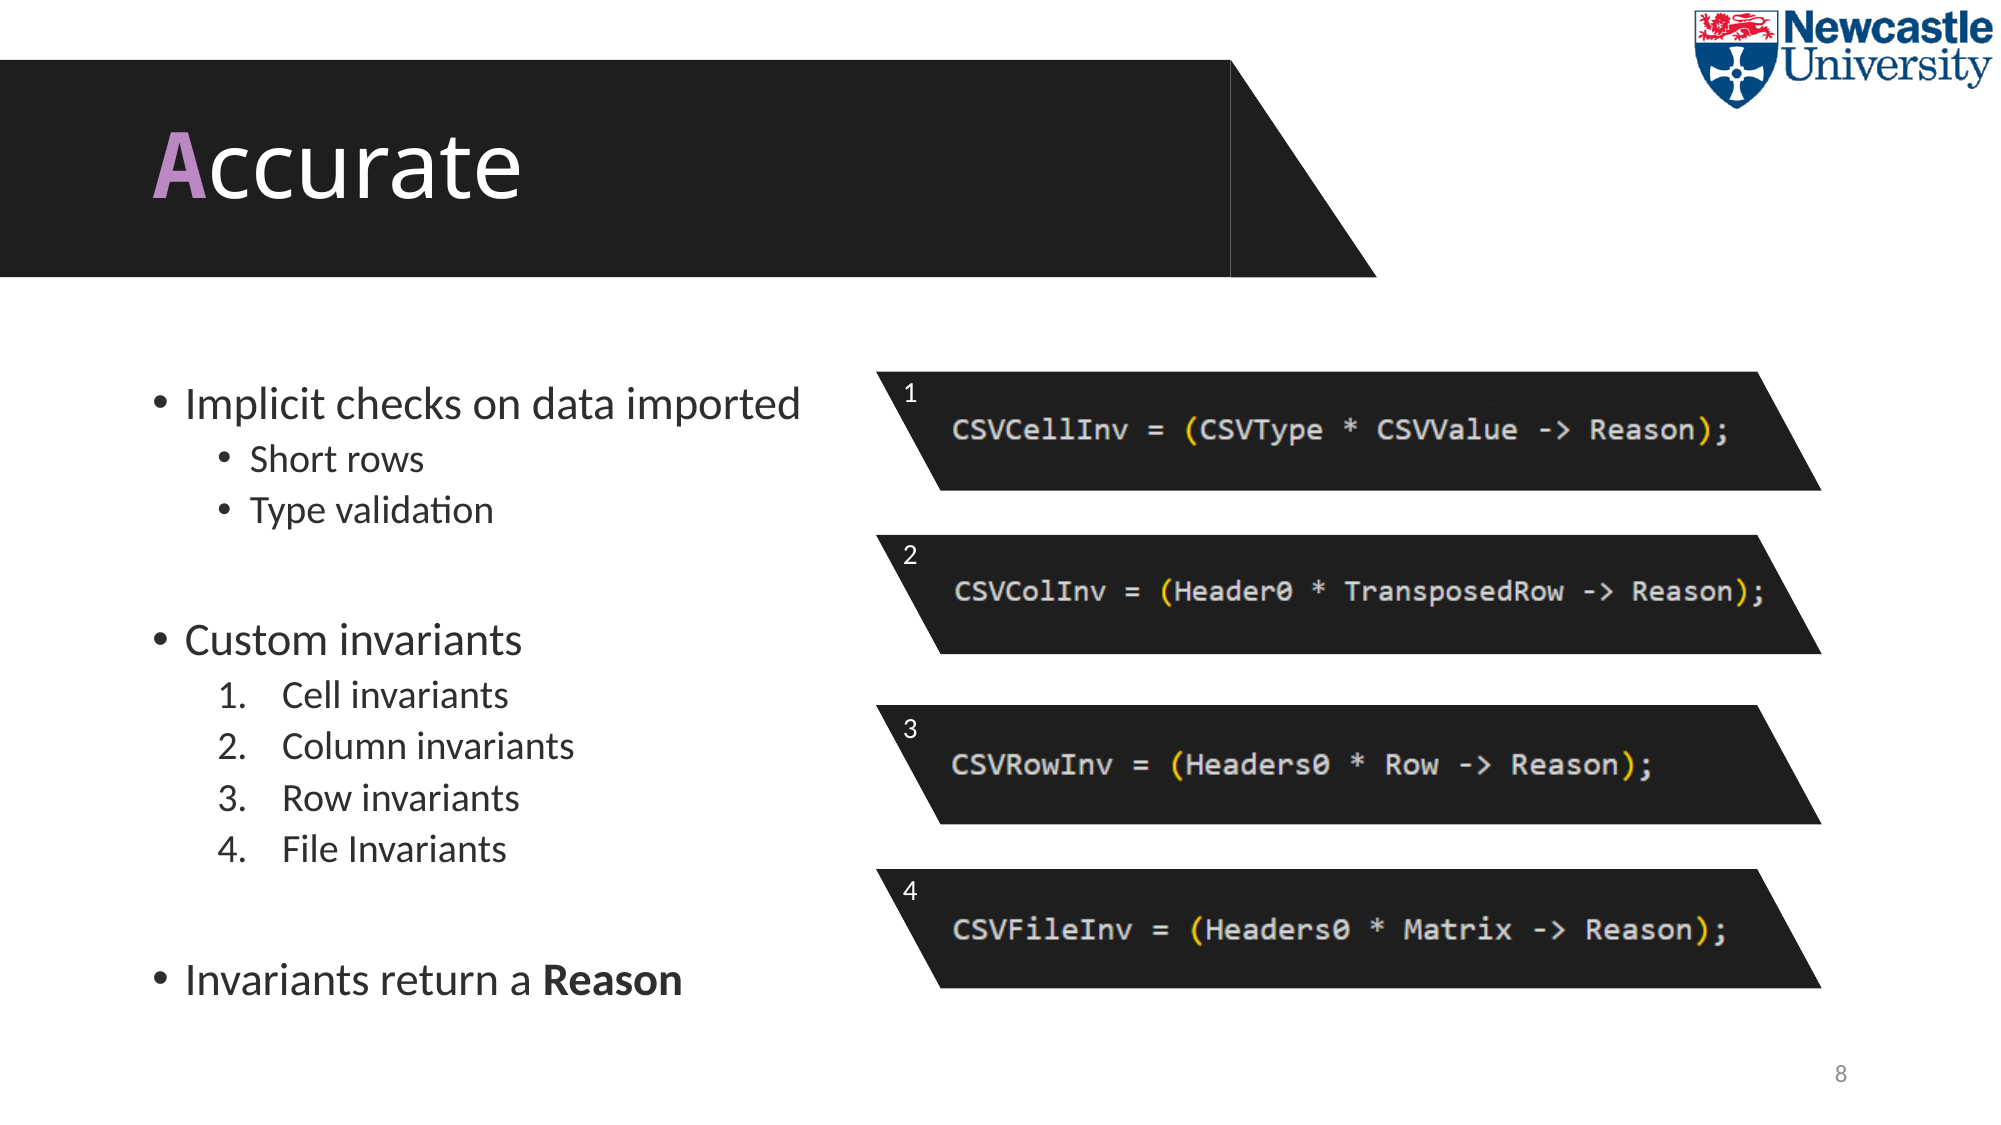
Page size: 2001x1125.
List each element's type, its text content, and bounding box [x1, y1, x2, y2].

picture [932, 403, 1747, 452]
text_box 2 [888, 527, 938, 578]
text_box [874, 370, 888, 396]
picture [1687, 4, 2000, 115]
picture [947, 574, 1774, 622]
slide_number 8 [1412, 1042, 1863, 1103]
text_box [900, 704, 1824, 826]
text_box 4 [888, 863, 938, 914]
picture [937, 740, 1672, 794]
text_box [874, 704, 888, 730]
text_box [874, 533, 888, 560]
text_box [898, 533, 1824, 656]
text_box 1 [888, 366, 938, 416]
text_box [898, 370, 1824, 492]
text_box [899, 868, 1824, 990]
picture [940, 910, 1738, 955]
text_box [874, 868, 888, 894]
list Implicit checks on data imported Short rows Type validation Custom invariants Cell invariants Column invariants Row invariants File Invariants Invariants return a Reason [137, 299, 855, 1014]
title Accurate [137, 59, 1863, 278]
text_box 3 [888, 701, 938, 752]
